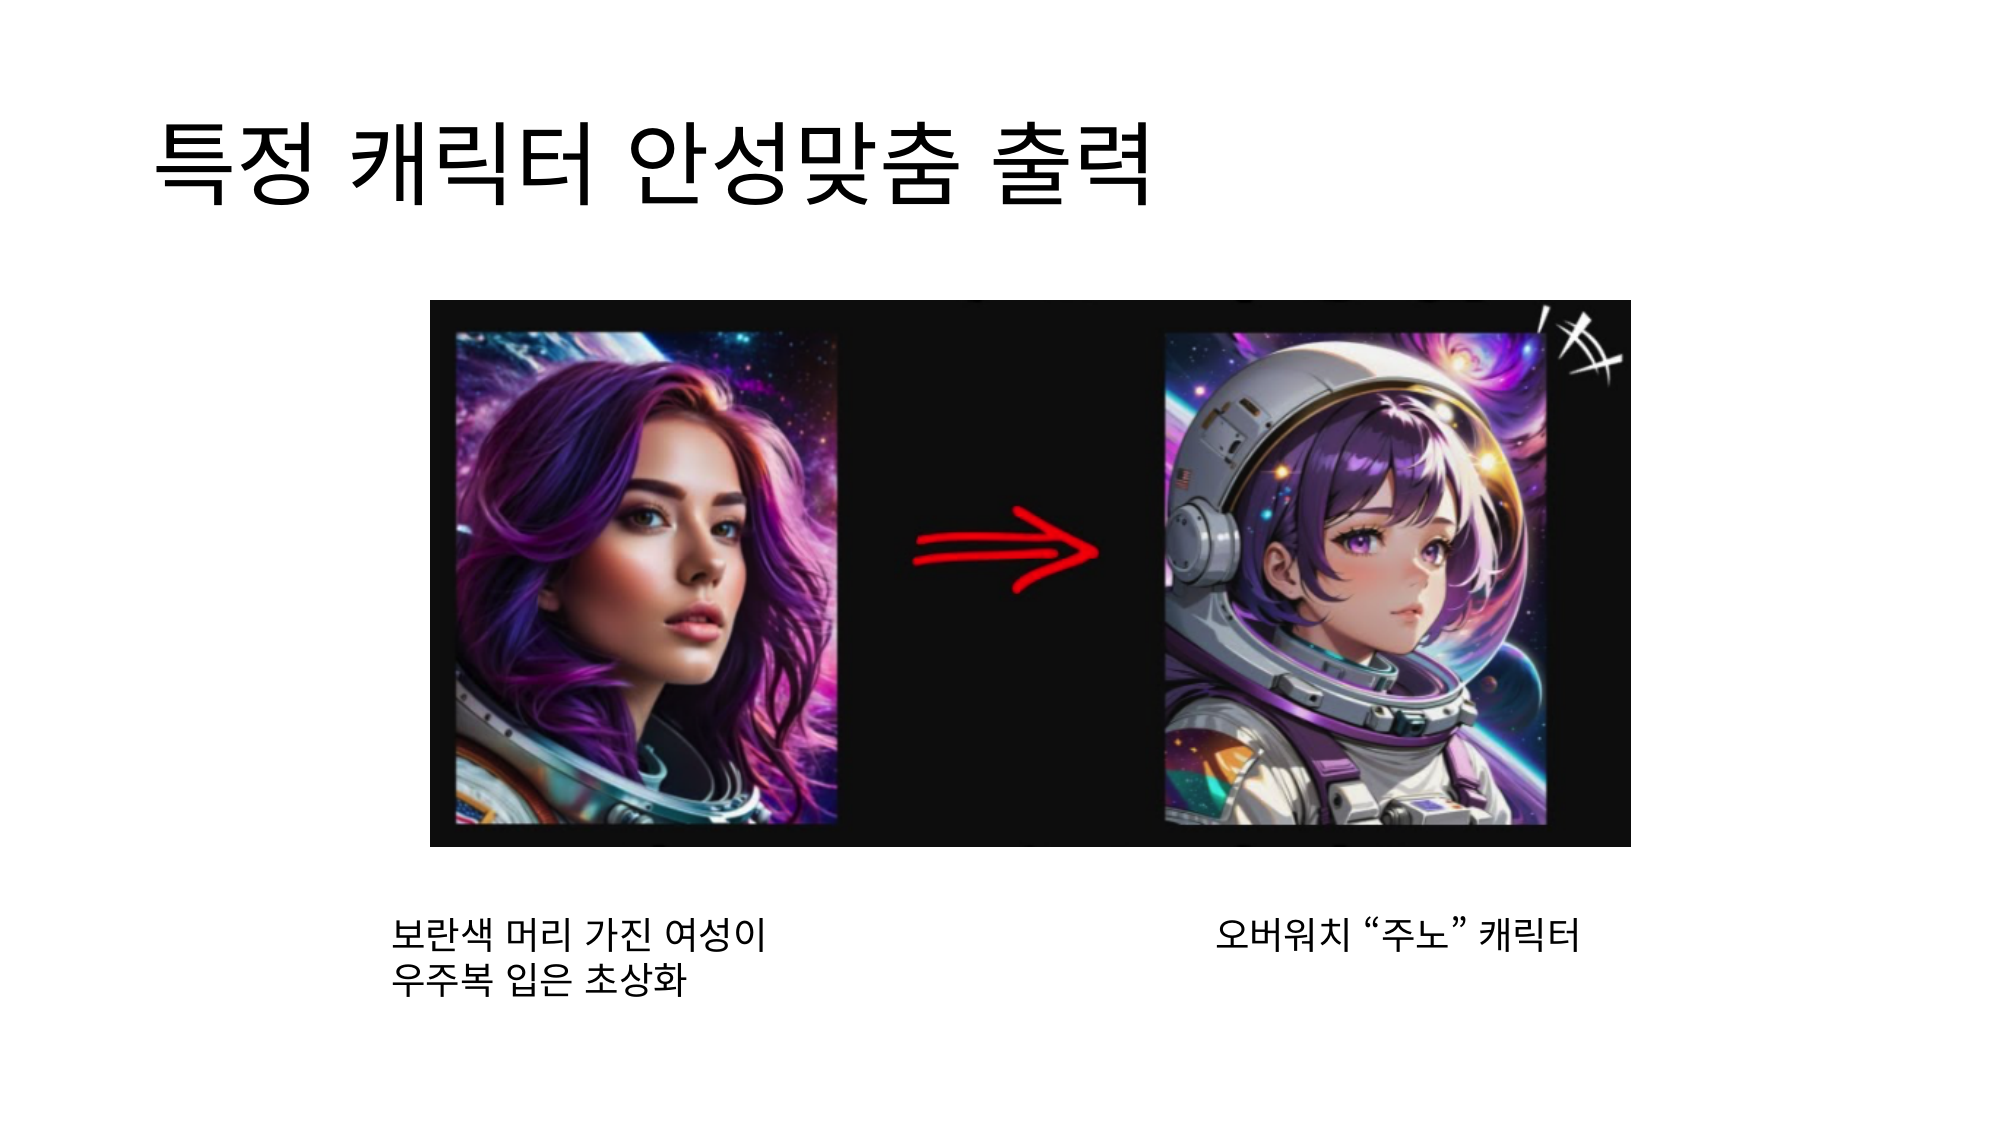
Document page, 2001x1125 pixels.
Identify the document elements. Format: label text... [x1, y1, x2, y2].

title 특정 캐릭터 안성맞춤 출력 [137, 59, 1863, 278]
text_box 보란색 머리 가진 여성이 우주복 입은 초상화 [376, 904, 794, 1010]
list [430, 299, 1631, 847]
text_box 오버워치 “주노” 캐릭터 [1200, 904, 1597, 965]
